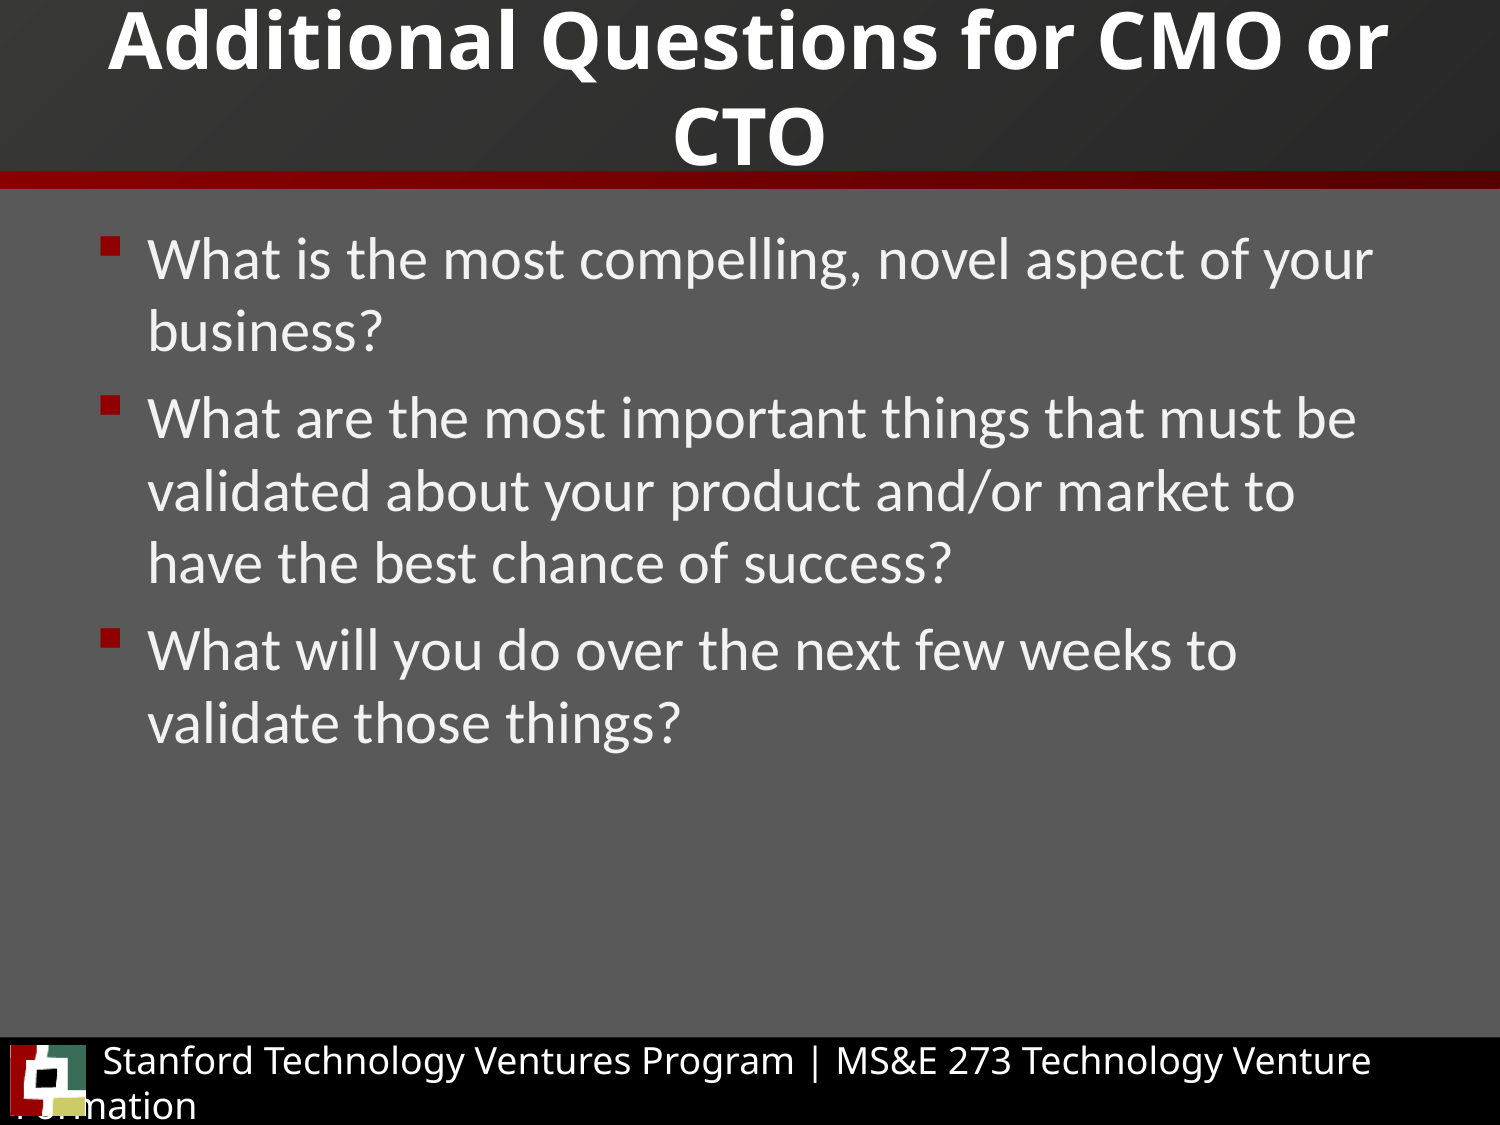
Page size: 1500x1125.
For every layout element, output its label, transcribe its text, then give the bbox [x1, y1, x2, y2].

picture [10, 1045, 86, 1116]
title Additional Questions for CMO or CTO [37, 4, 1463, 168]
list What is the most compelling, novel aspect of your business? What are the most important things that must be validated about your product and/or market to have the best chance of success? What will you do over the next few weeks to validate those things? [79, 211, 1418, 949]
